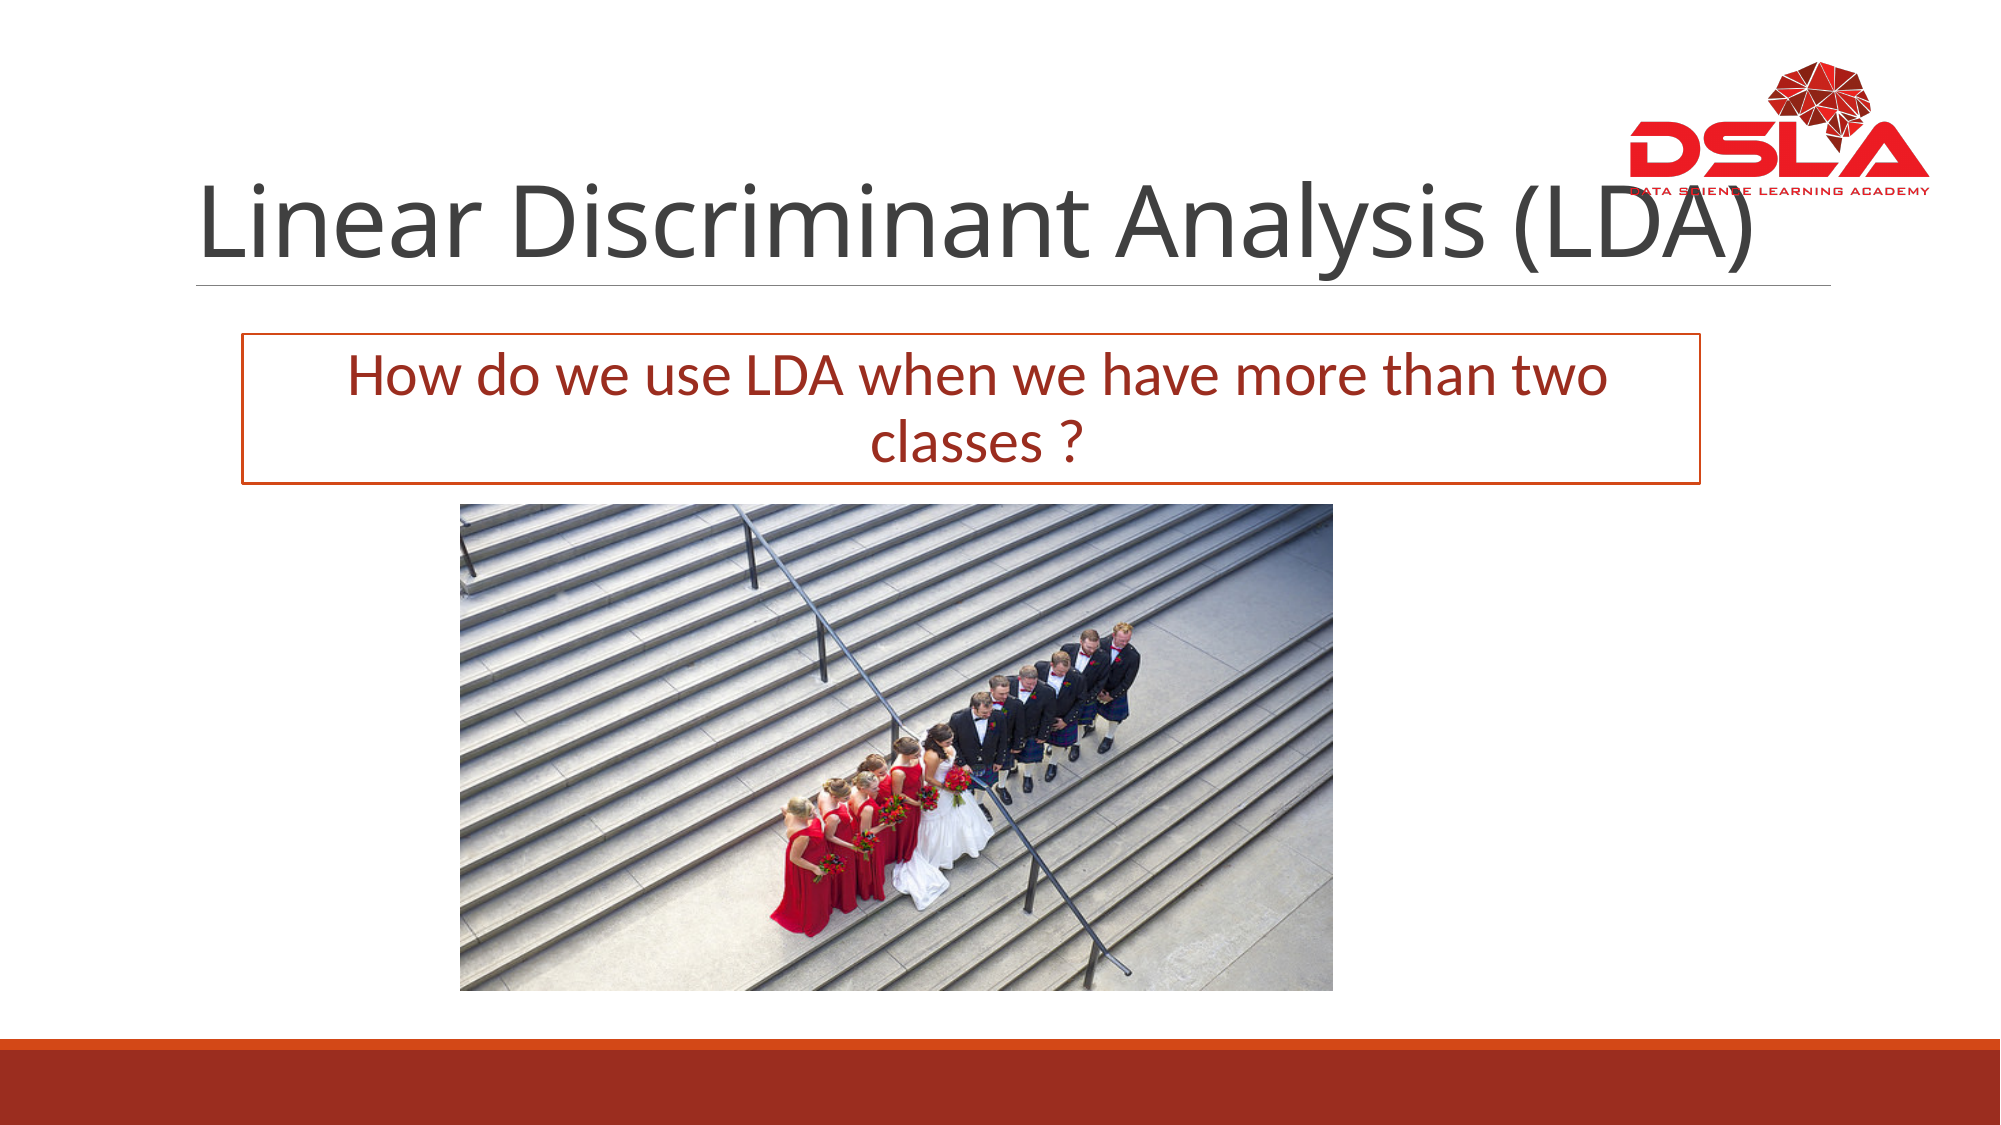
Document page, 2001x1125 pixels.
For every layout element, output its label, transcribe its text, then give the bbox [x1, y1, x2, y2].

list How do we use LDA when we have more than two classes ? [241, 333, 1701, 485]
picture [460, 503, 1334, 992]
title Linear Discriminant Analysis (LDA) [180, 47, 1830, 285]
picture [1605, 16, 1973, 242]
